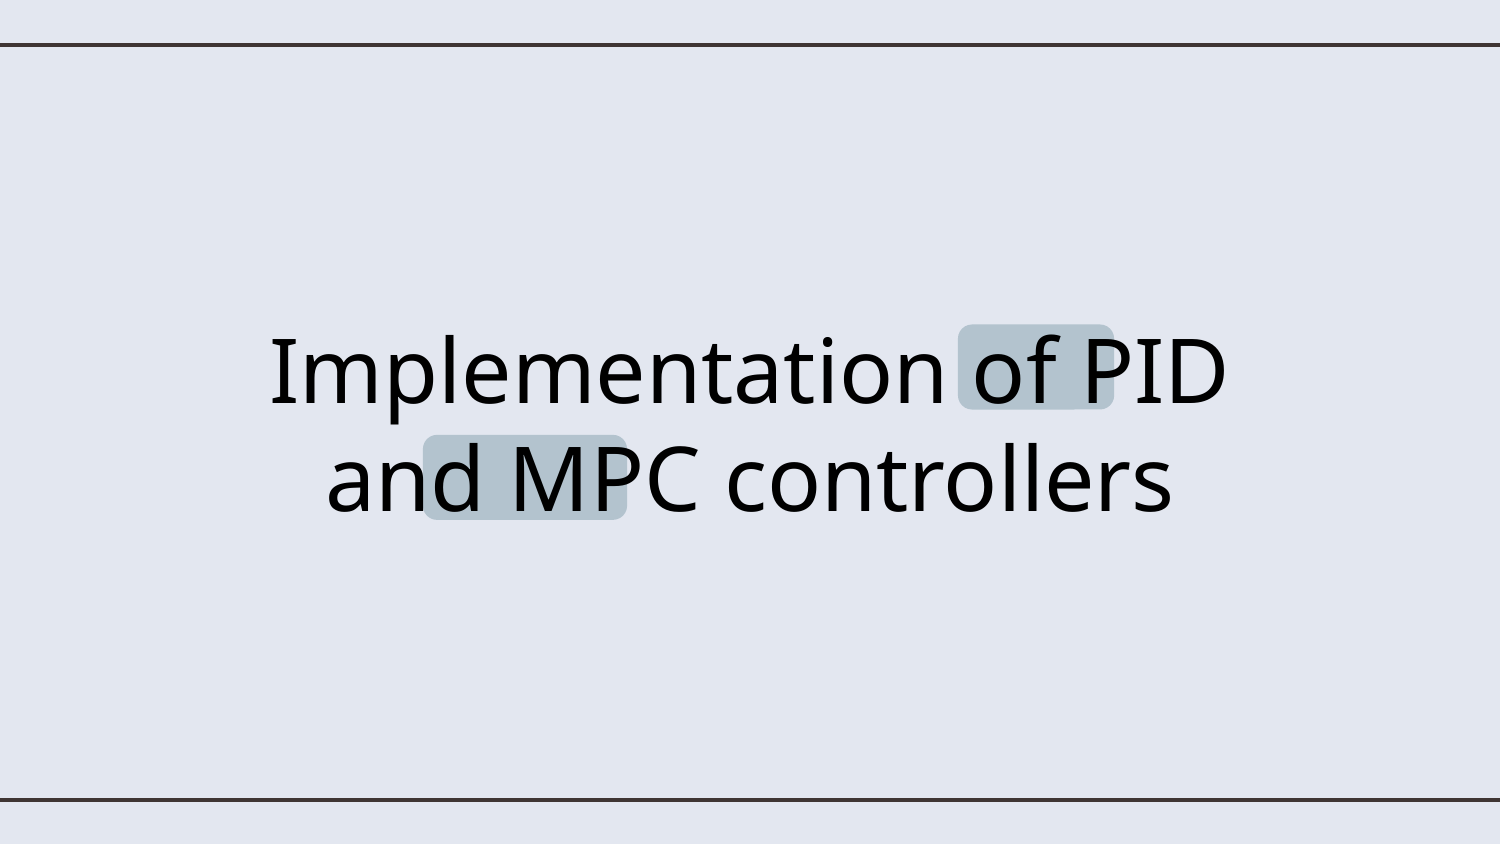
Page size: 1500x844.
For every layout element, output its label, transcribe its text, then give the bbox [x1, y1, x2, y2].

title Implementation of PID and MPC controllers [204, 263, 1296, 581]
